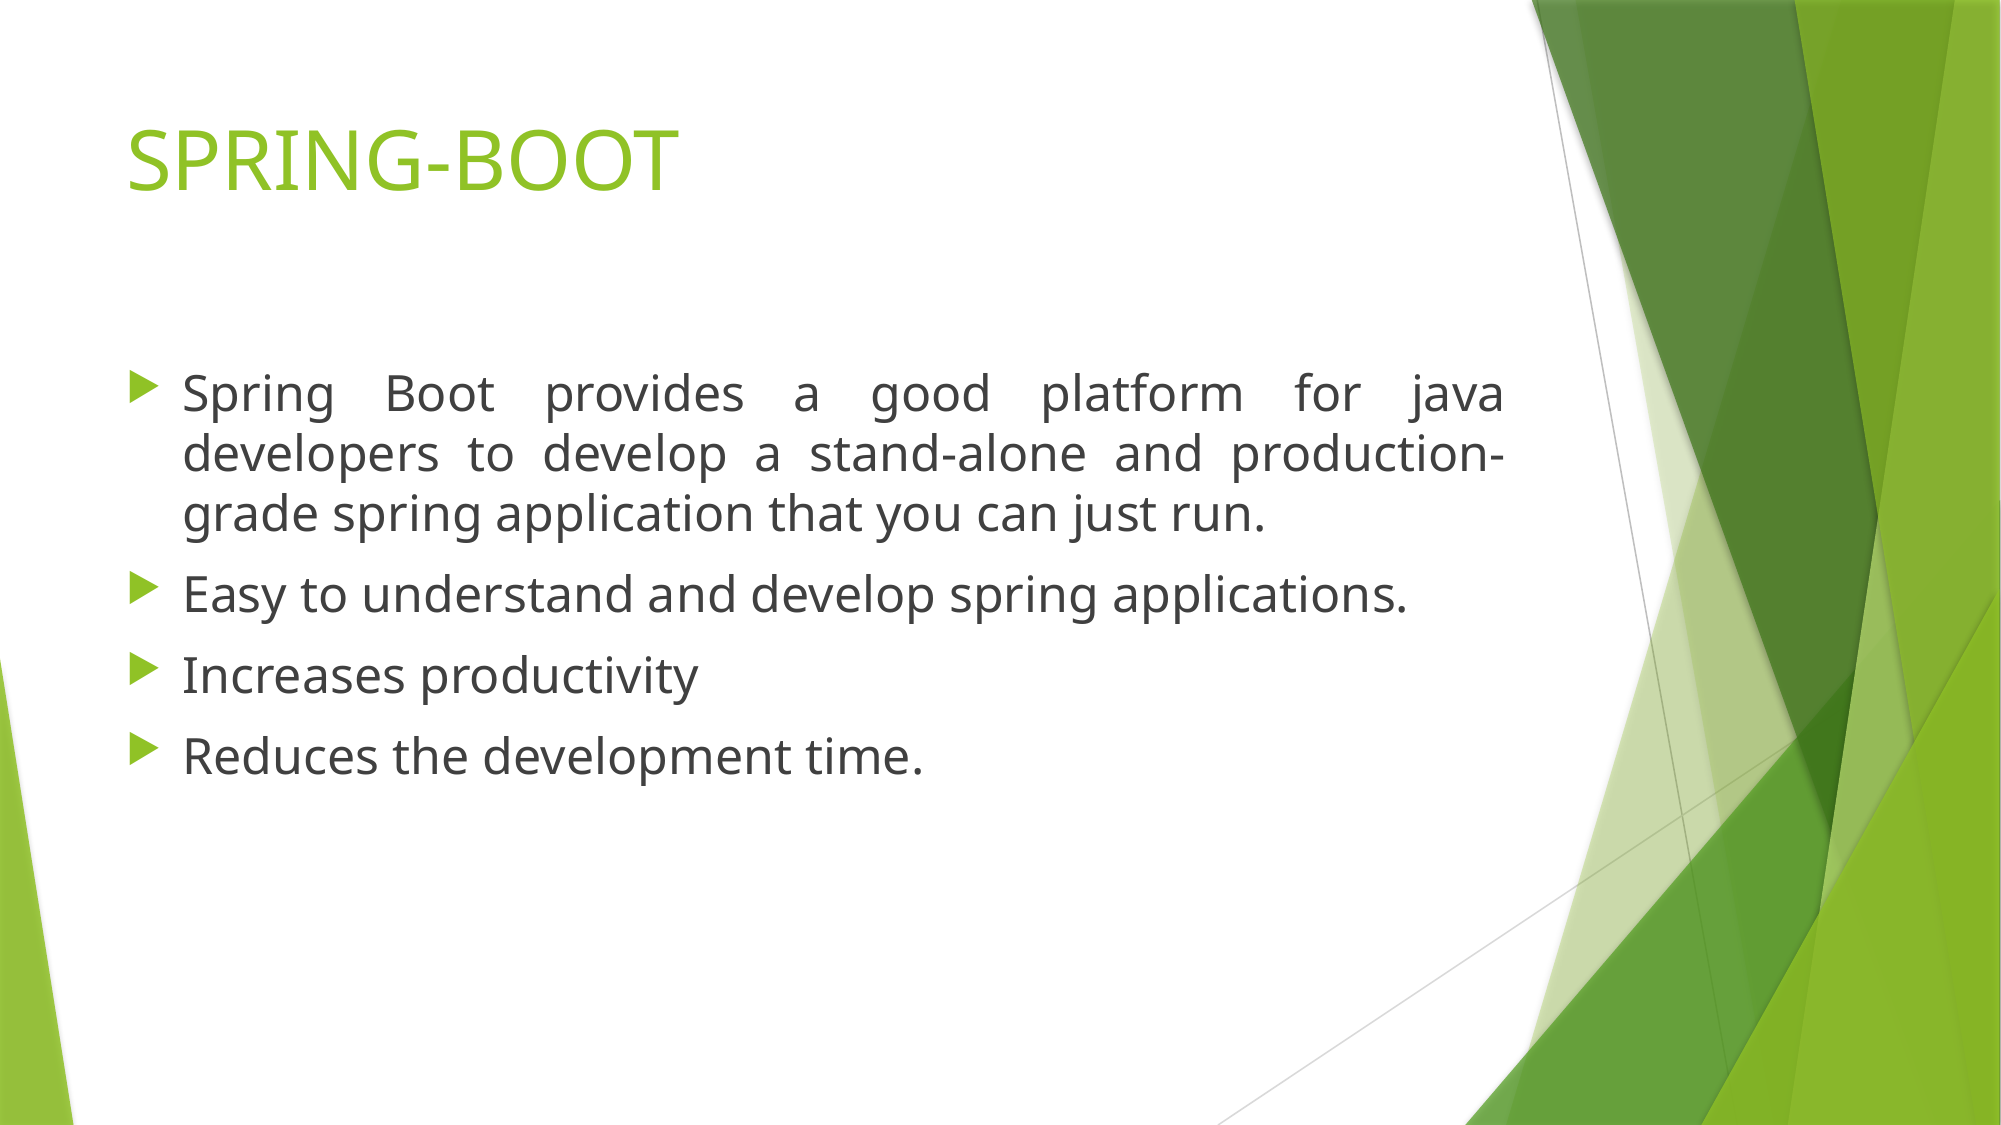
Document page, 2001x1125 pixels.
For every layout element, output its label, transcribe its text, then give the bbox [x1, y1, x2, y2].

list Spring Boot provides a good platform for java developers to develop a stand-alone and production-grade spring application that you can just run. Easy to understand and develop spring applications. Increases productivity Reduces the development time. [111, 354, 1522, 992]
title SPRING-BOOT [111, 99, 1522, 317]
